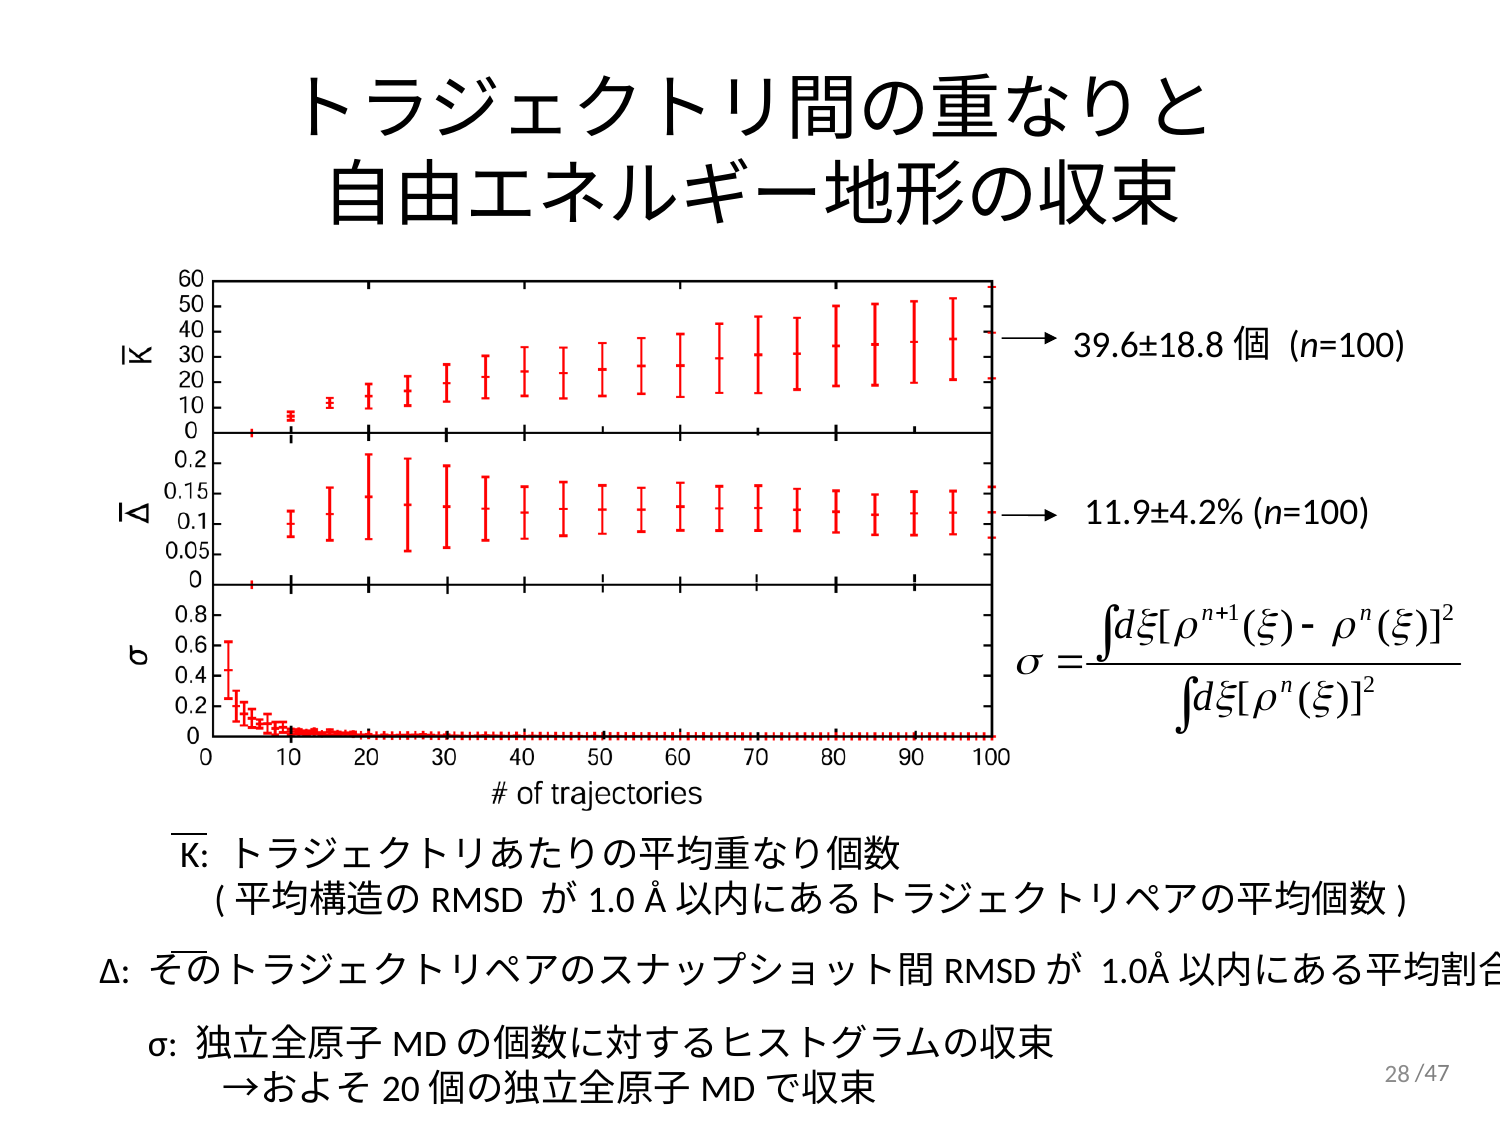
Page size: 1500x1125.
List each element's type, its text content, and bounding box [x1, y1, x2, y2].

slide_number 28 [1074, 1042, 1425, 1103]
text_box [1009, 588, 1471, 740]
text_box σ: 独立全原子MDの個数に対するヒストグラムの収束 →およそ20個の独立全原子MDで収束 [133, 1011, 1070, 1117]
picture [119, 266, 1010, 811]
title トラジェクトリ間の重なりと 自由エネルギー地形の収束 [76, 54, 1427, 243]
text_box [1015, 509, 1058, 522]
text_box 11.9±4.2% (n=100) [1069, 479, 1385, 540]
text_box [1015, 331, 1058, 345]
text_box 39.6±18.8個 (n=100) [1057, 312, 1421, 373]
text_box Δ: そのトラジェクトリペアのスナップショット間RMSDが 1.0Å以内にある平均割合 [84, 938, 1500, 999]
text_box K: トラジェクトリあたりの平均重なり個数 (平均構造のRMSD が1.0 Å以内にあるトラジェクトリペアの平均個数) [165, 822, 1500, 927]
